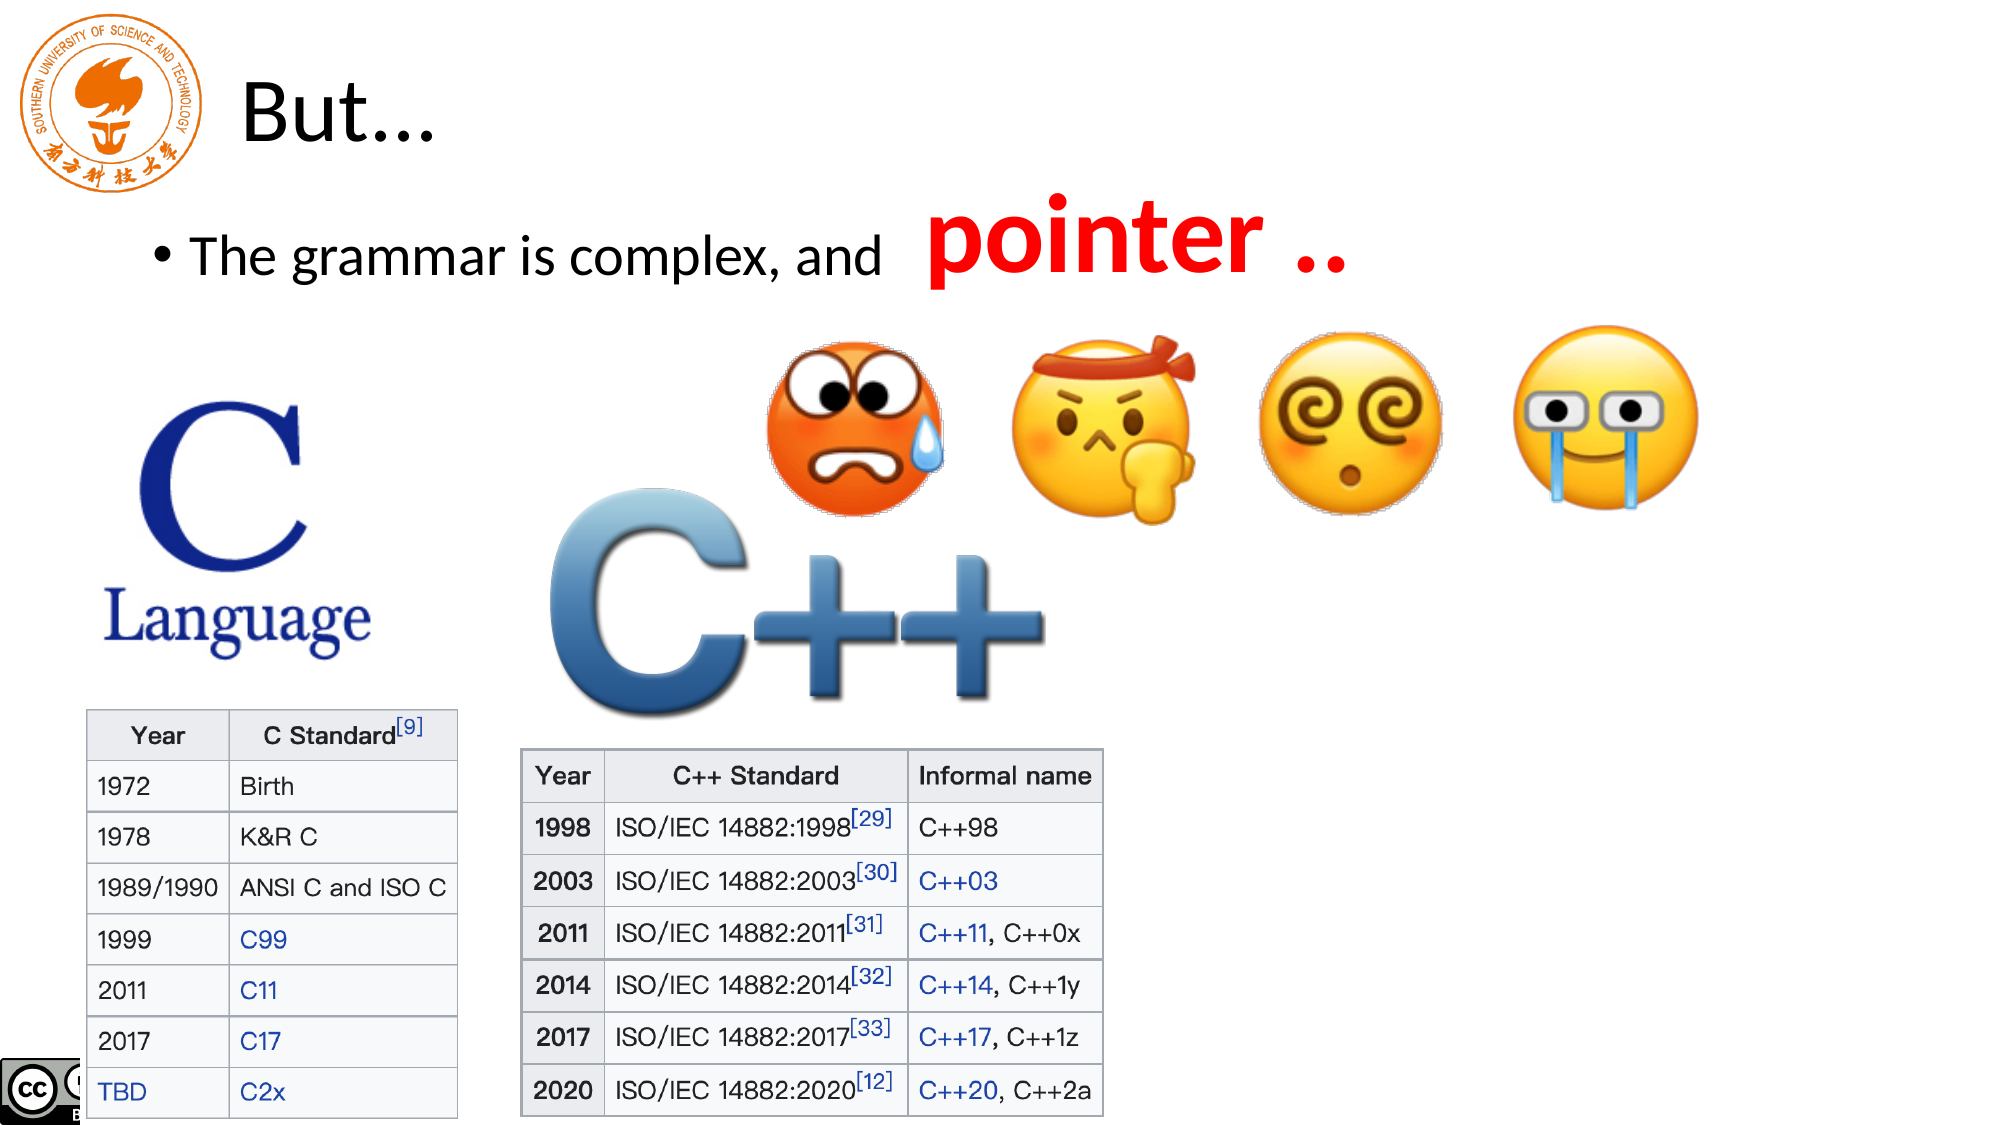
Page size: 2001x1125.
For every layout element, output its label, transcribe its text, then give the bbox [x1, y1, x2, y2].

picture [1504, 316, 1707, 519]
picture [543, 331, 1200, 728]
picture [1250, 323, 1453, 526]
text_box pointer .. [909, 152, 1367, 303]
list The grammar is complex, and [137, 217, 1060, 324]
title But... [225, 43, 1951, 181]
picture [514, 745, 1112, 1125]
picture [18, 11, 202, 194]
picture [0, 360, 472, 1125]
